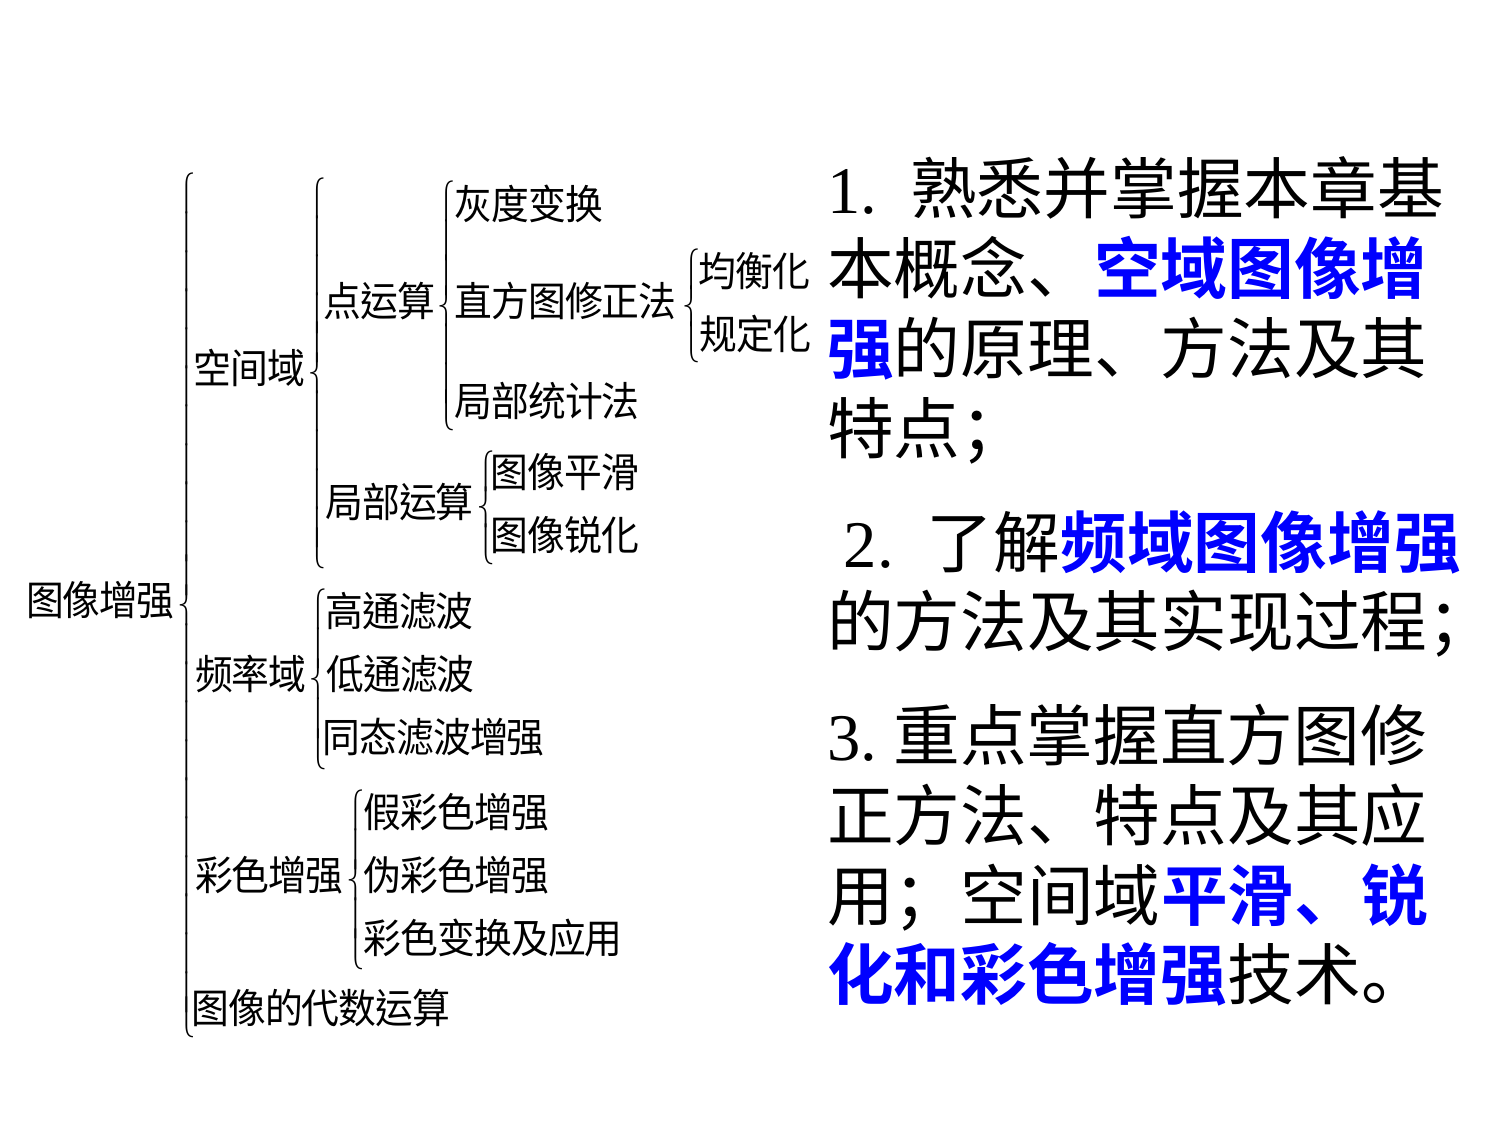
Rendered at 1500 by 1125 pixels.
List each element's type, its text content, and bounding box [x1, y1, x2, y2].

picture [23, 163, 822, 1047]
text_box 1. 熟悉并掌握本章基本概念、空域图像增强的原理、方法及其特点； 2. 了解频域图像增强的方法及其实现过程； 3.重点掌握直方图修正方法、特点及其应用；空间域平滑、锐化和彩色增强技术。 [812, 69, 1500, 1021]
